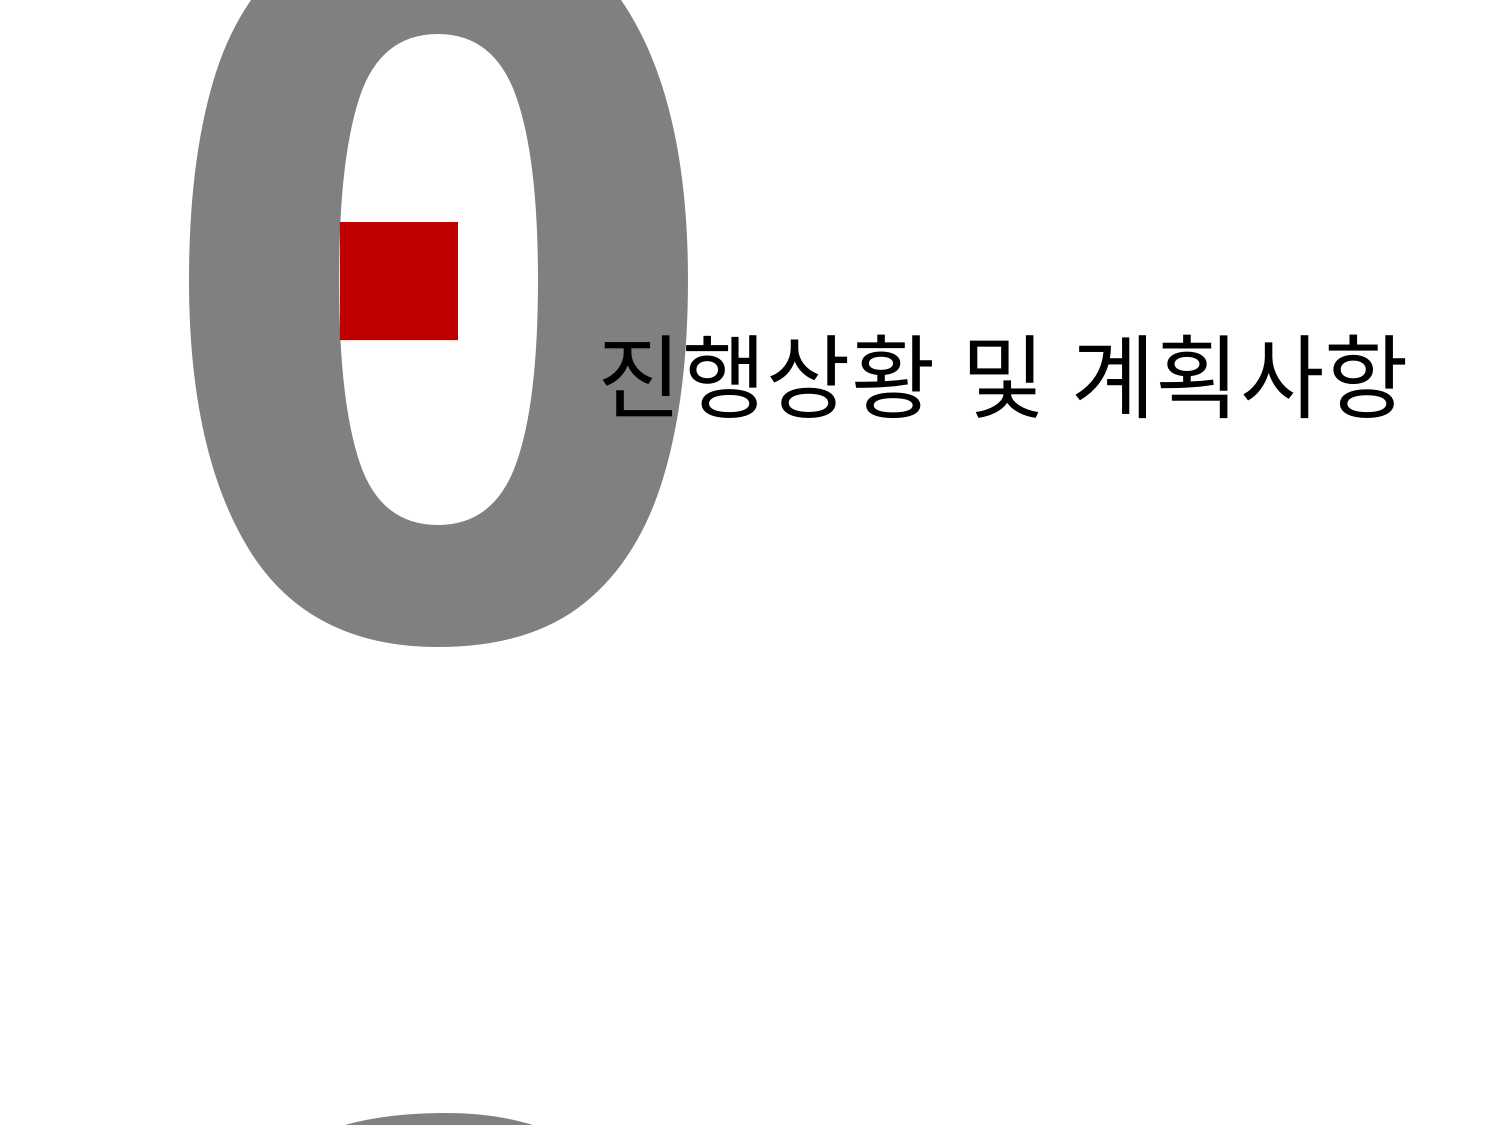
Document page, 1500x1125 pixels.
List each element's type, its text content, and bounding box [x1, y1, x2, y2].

title 진행상황 및 계획사항 [75, 281, 1425, 469]
text_box 02 [0, 468, 1020, 1125]
text_box [338, 220, 460, 342]
